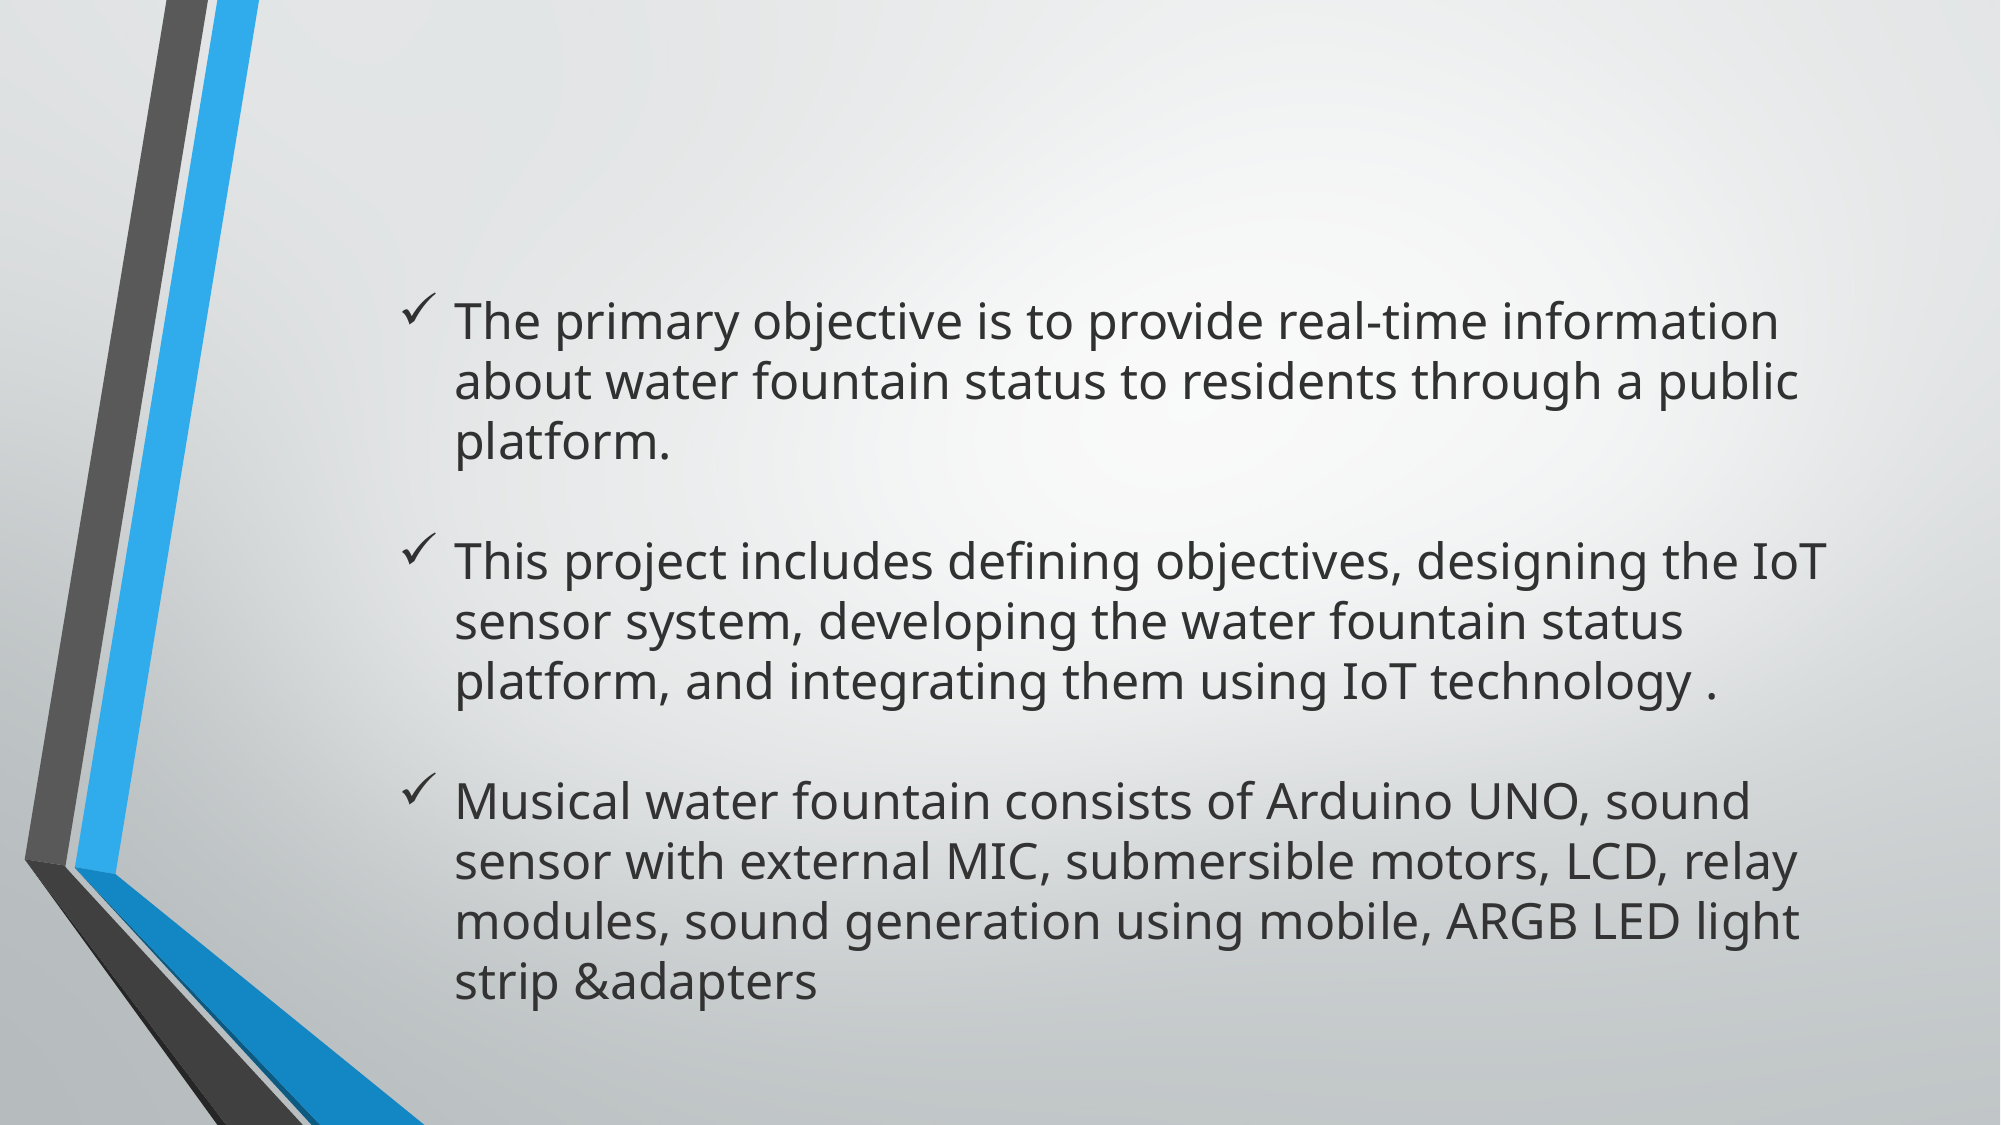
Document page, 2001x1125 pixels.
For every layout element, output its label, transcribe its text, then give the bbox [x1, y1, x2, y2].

text_box The primary objective is to provide real-time information about water fountain status to residents through a public platform. This project includes defining objectives, designing the IoT sensor system, developing the water fountain status platform, and integrating them using IoT technology . Musical water fountain consists of Arduino UNO, sound sensor with external MIC, submersible motors, LCD, relay modules, sound generation using mobile, ARGB LED light strip &adapters [383, 282, 1864, 1017]
